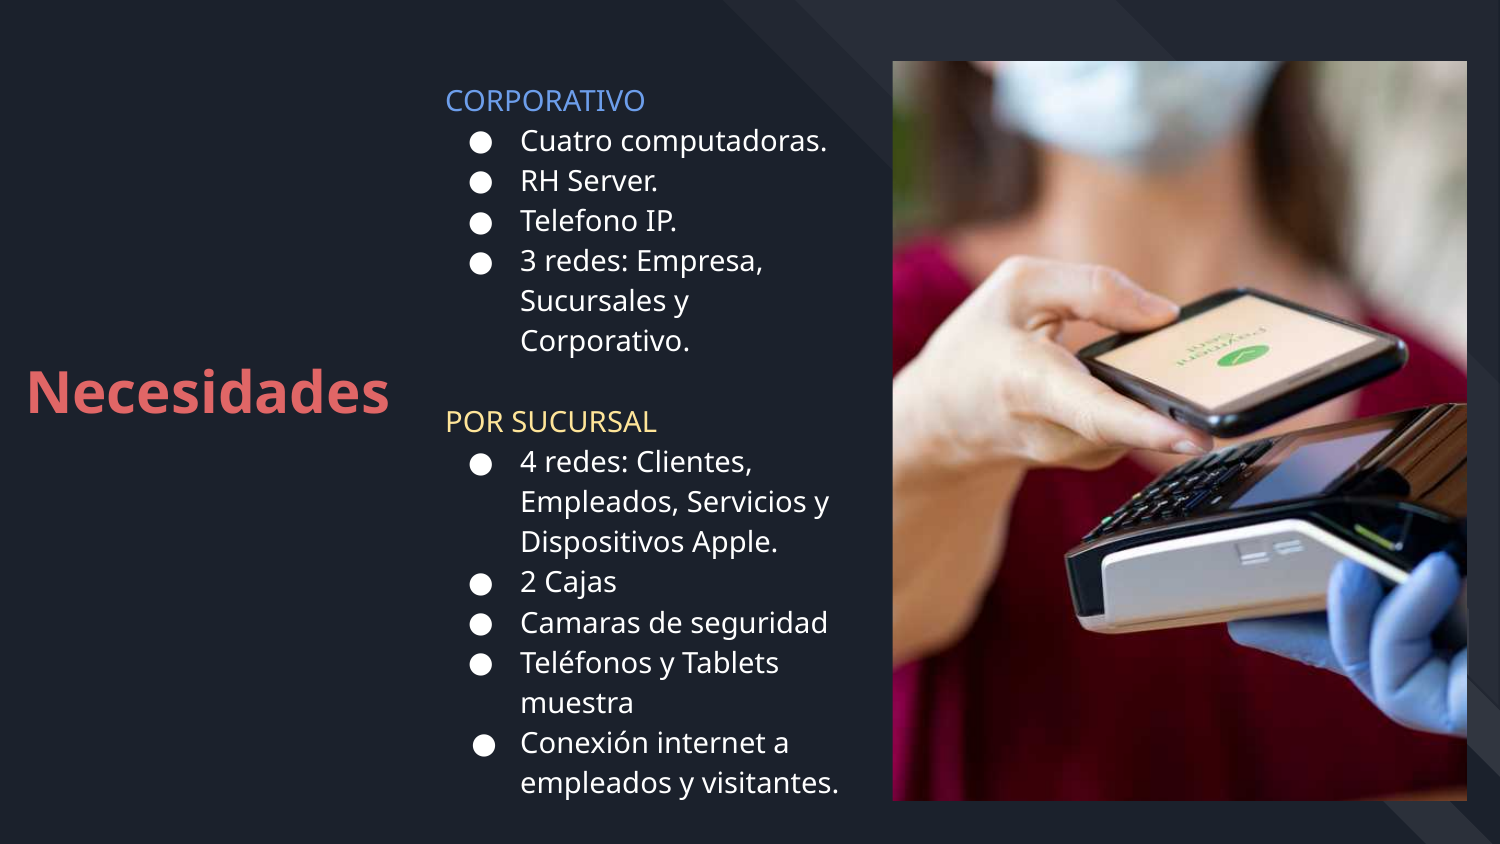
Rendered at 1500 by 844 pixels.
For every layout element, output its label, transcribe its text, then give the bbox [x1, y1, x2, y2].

picture [892, 61, 1468, 801]
title Necesidades [10, 142, 430, 720]
text_box CORPORATIVO Cuatro computadoras. RH Server. Telefono IP. 3 redes: Empresa, Sucursales y Corporativo. POR SUCURSAL 4 redes: Clientes, Empleados, Servicios y Dispositivos Apple. 2 Cajas Camaras de seguridad Teléfonos y Tablets muestra Conexión internet a empleados y visitantes. [430, 61, 878, 815]
